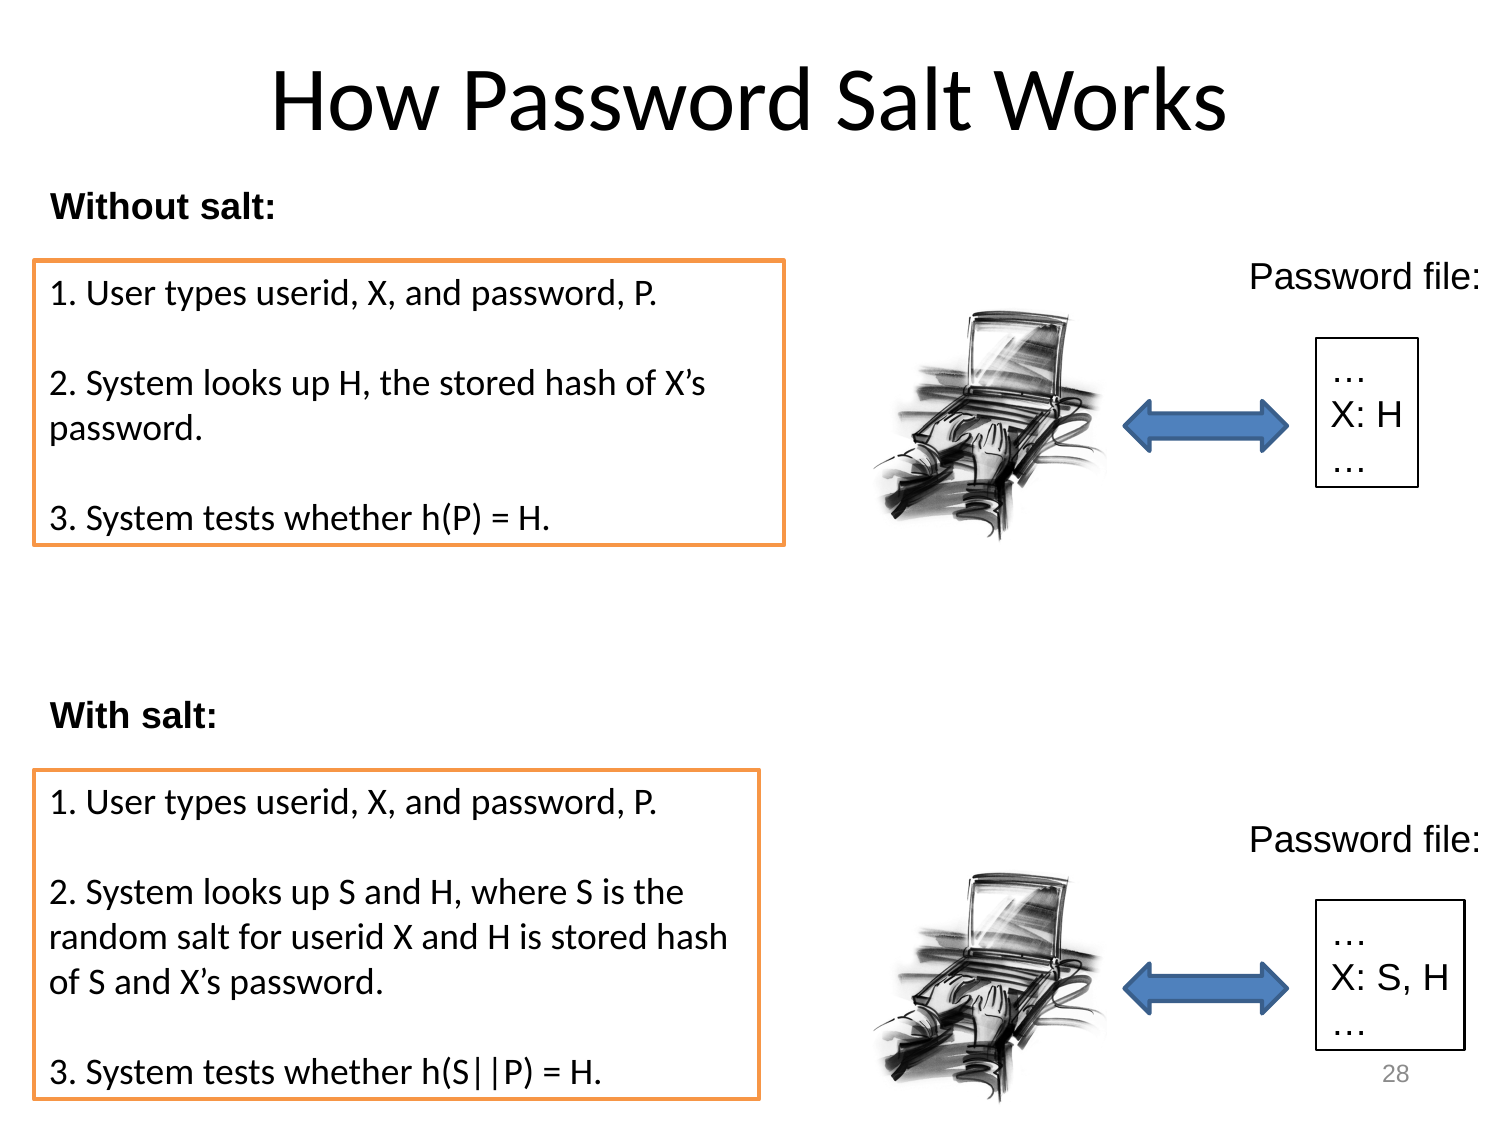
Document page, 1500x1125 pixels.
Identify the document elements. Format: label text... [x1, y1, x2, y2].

text_box 1. User types userid, X, and password, P. 2. System looks up S and H, where S is the random salt for userid X and H is stored hash of S and X’s password. 3. System tests whether h(S||P) = H. [32, 768, 761, 1101]
text_box [1122, 961, 1290, 1016]
text_box [1122, 398, 1290, 453]
picture [871, 306, 1107, 545]
slide_number 28 [1111, 1042, 1425, 1103]
text_box Without salt: [35, 174, 292, 235]
text_box … X: S, H … [1315, 900, 1465, 1050]
picture [871, 869, 1107, 1107]
text_box 1. User types userid, X, and password, P. 2. System looks up H, the stored hash of X’s password. 3. System tests whether h(P) = H. [32, 258, 786, 547]
text_box Password file: [1234, 244, 1500, 305]
text_box With salt: [35, 684, 234, 744]
title How Password Salt Works [74, 0, 1426, 188]
text_box Password file: [1234, 807, 1500, 867]
text_box … X: H … [1315, 337, 1419, 488]
